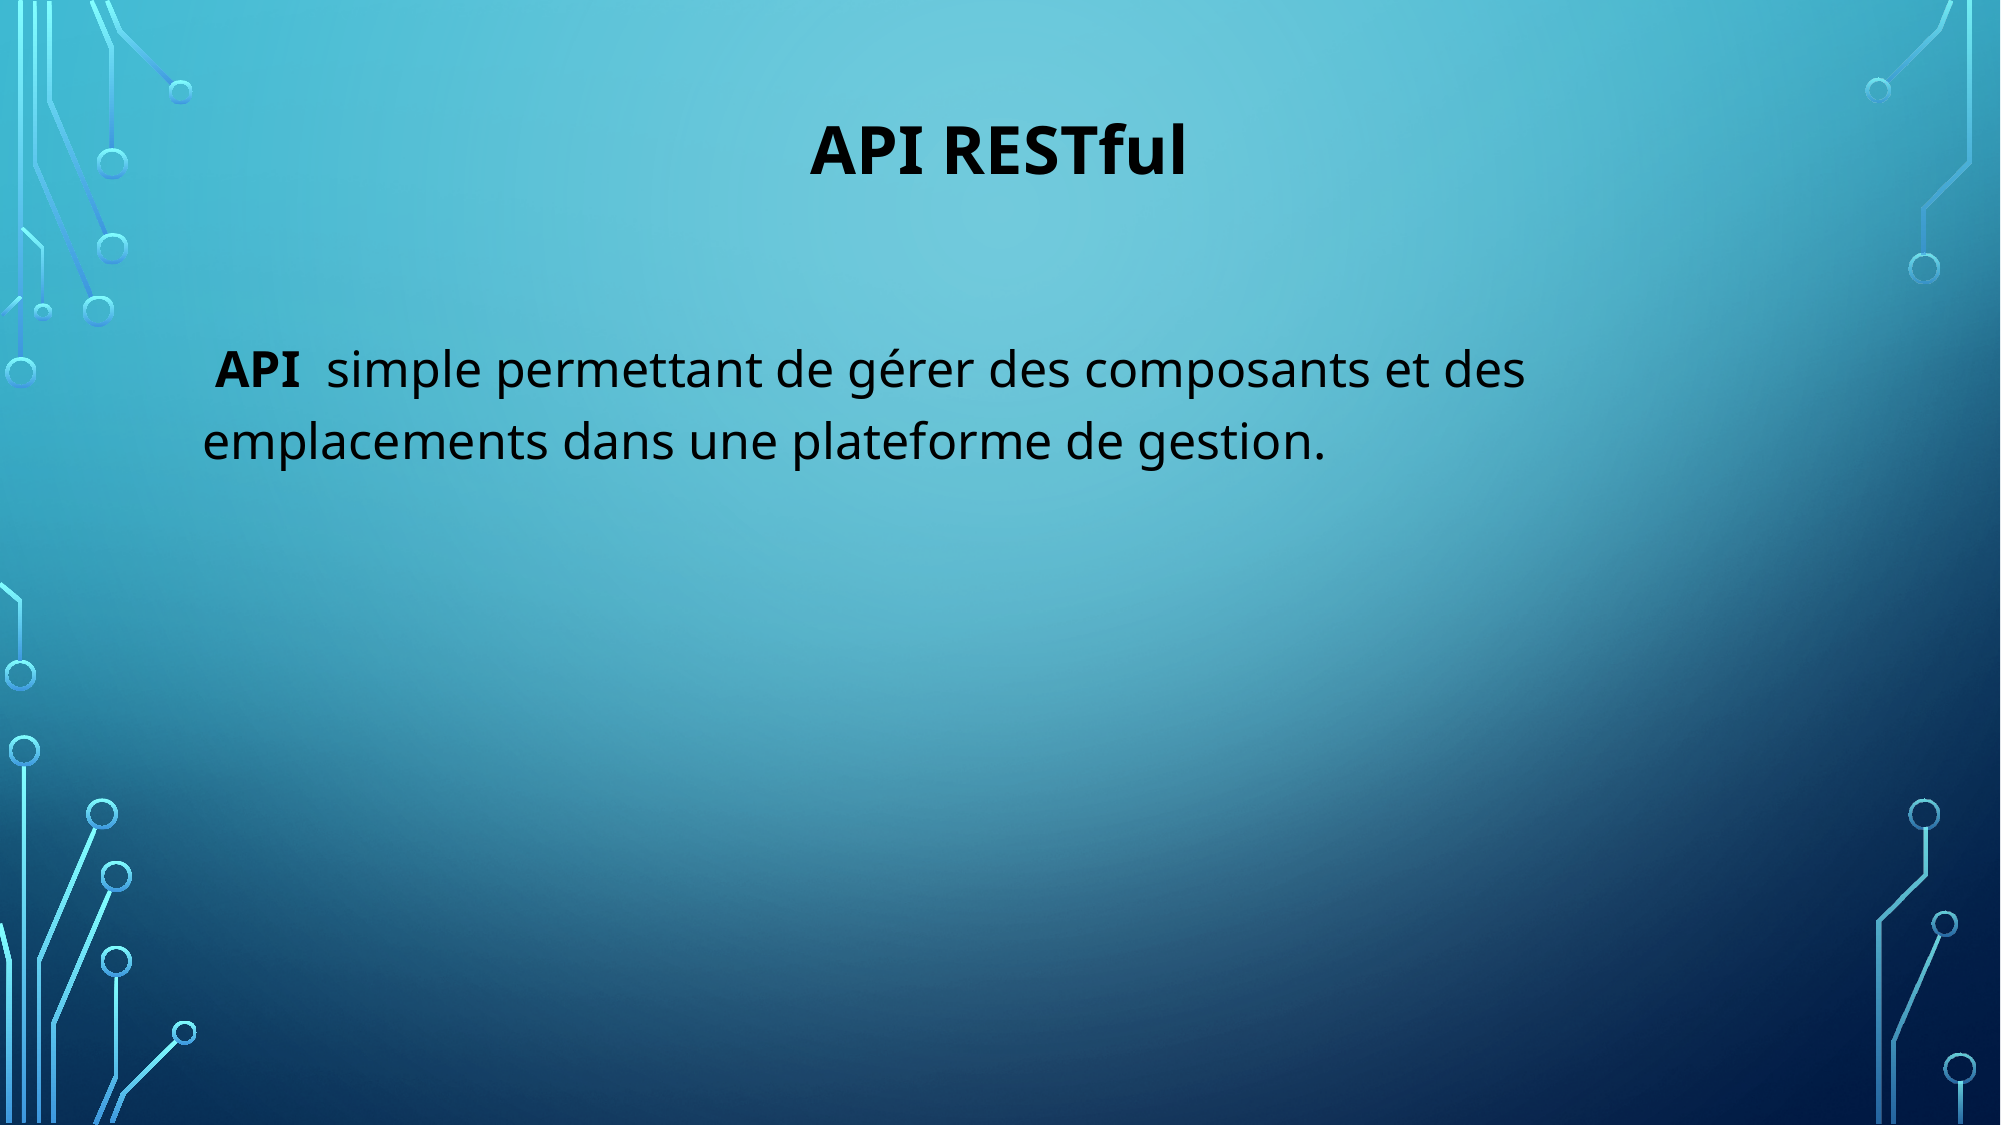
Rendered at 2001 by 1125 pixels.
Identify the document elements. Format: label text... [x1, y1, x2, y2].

list API RESTful API simple permettant de gérer des composants et des emplacements dans une plateforme de gestion. [187, 84, 1813, 950]
